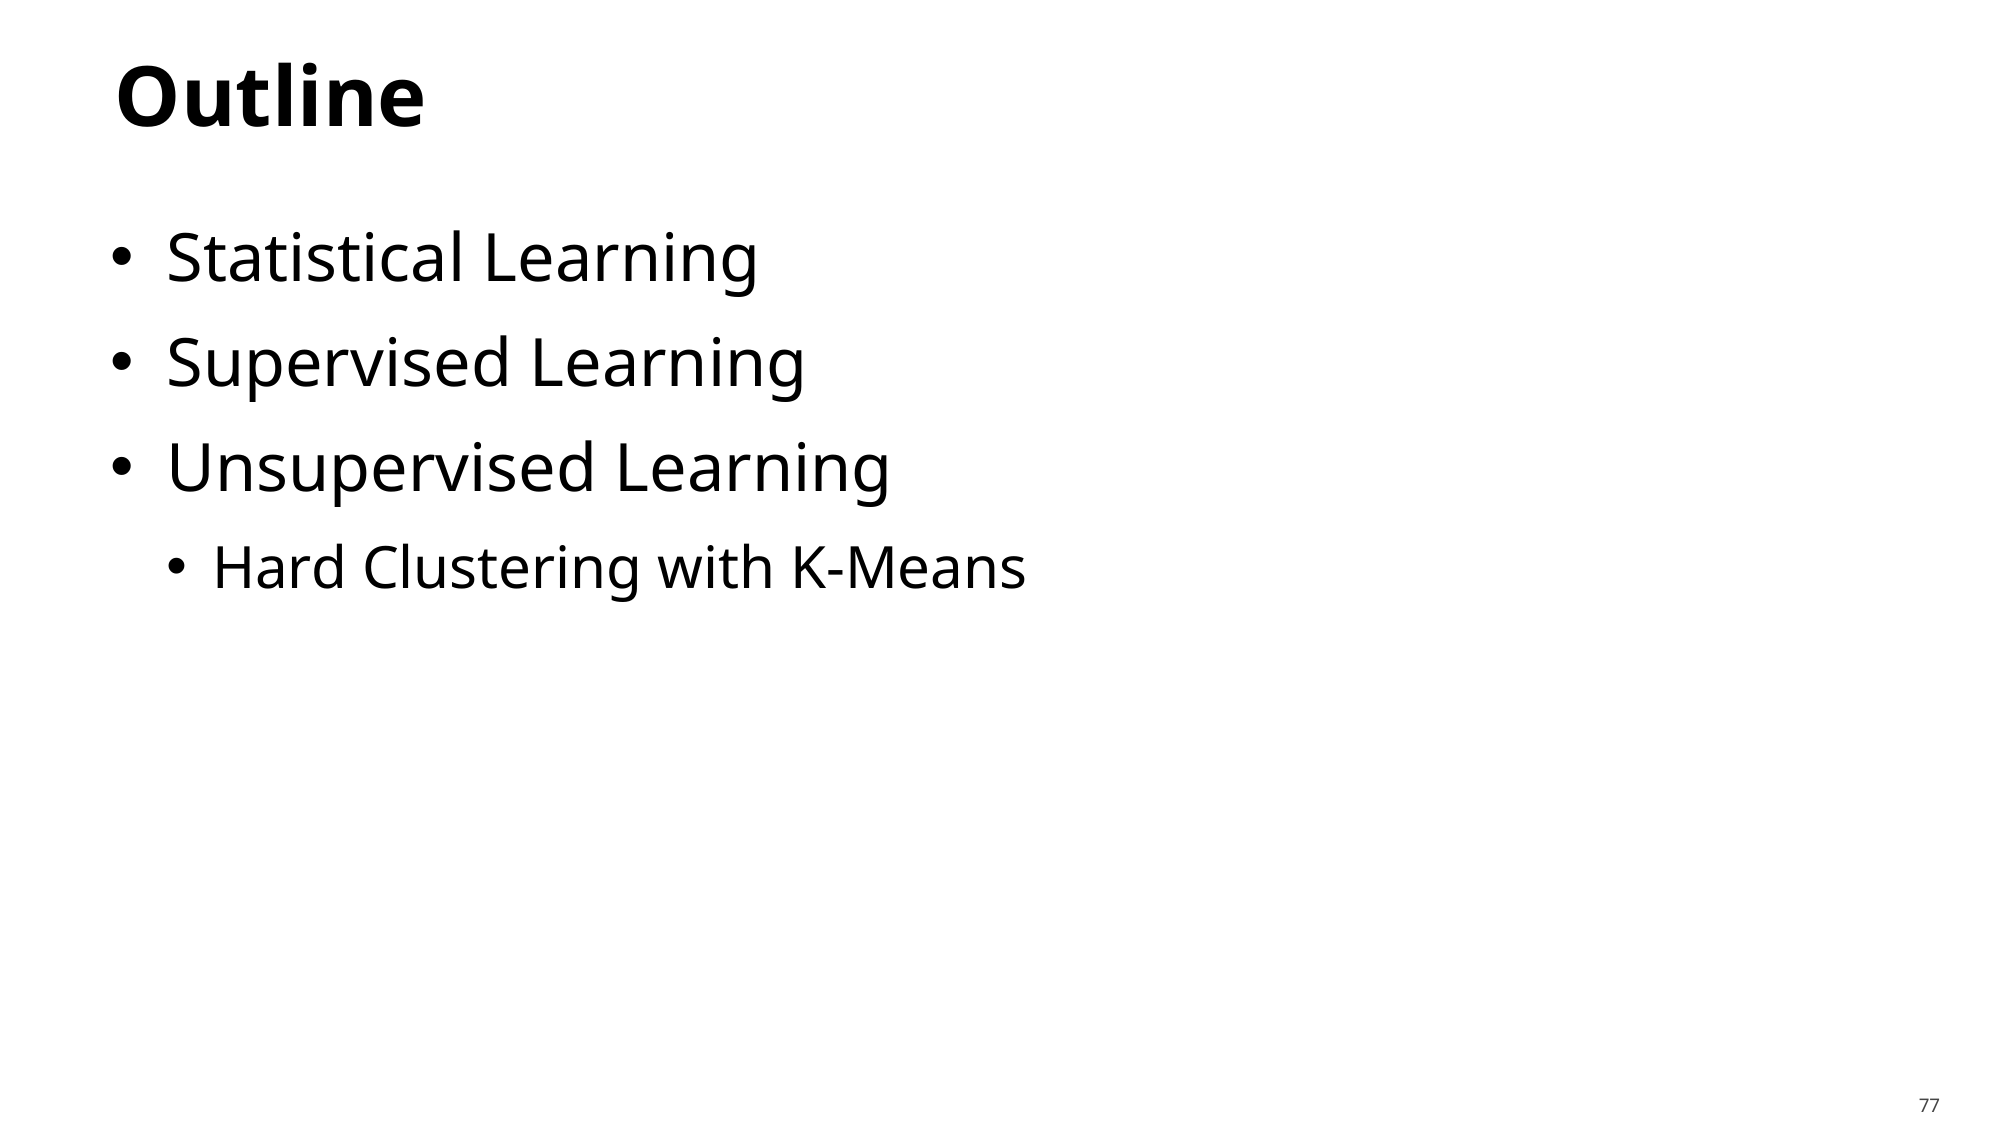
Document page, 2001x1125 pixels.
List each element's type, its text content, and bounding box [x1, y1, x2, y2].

slide_number 77 [1794, 1080, 1955, 1125]
list Statistical Learning Supervised Learning Unsupervised Learning Hard Clustering with K-Means [99, 200, 1900, 1075]
title Outline [99, 12, 1900, 175]
